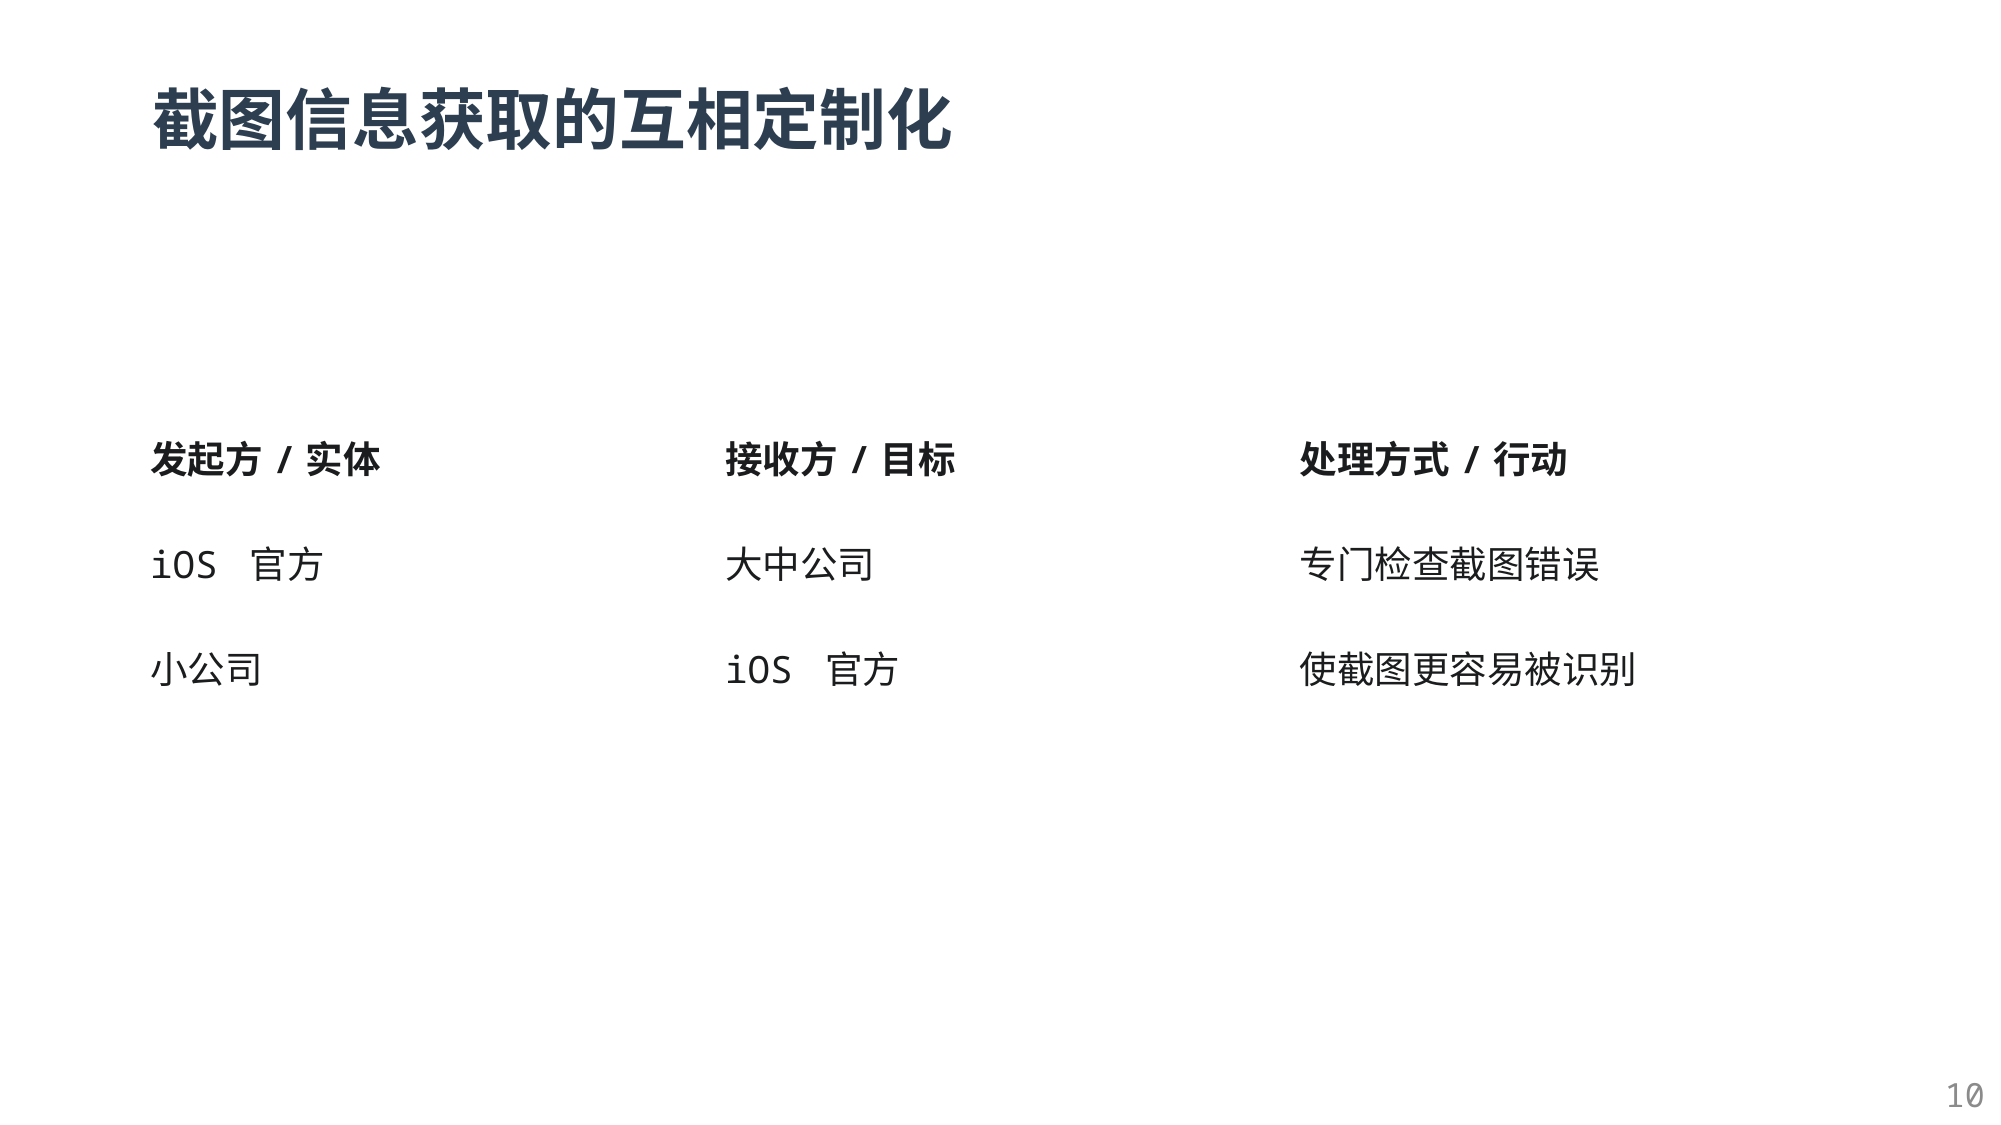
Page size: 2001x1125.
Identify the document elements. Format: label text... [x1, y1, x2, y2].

table_cell 小公司 [138, 615, 712, 719]
table_header 接收方/目标 [713, 406, 1287, 510]
table_header 发起方/实体 [138, 406, 712, 510]
table_cell 大中公司 [713, 511, 1287, 614]
table_cell iOS 官方 [138, 511, 712, 614]
title 截图信息获取的互相定制化 [137, 79, 1982, 195]
table_cell iOS 官方 [713, 615, 1287, 719]
table_cell 专门检查截图错误 [1288, 511, 1862, 614]
slide_number 10 [1929, 1069, 2000, 1125]
table_header 处理方式/行动 [1288, 406, 1862, 510]
table_cell 使截图更容易被识别 [1288, 615, 1862, 719]
